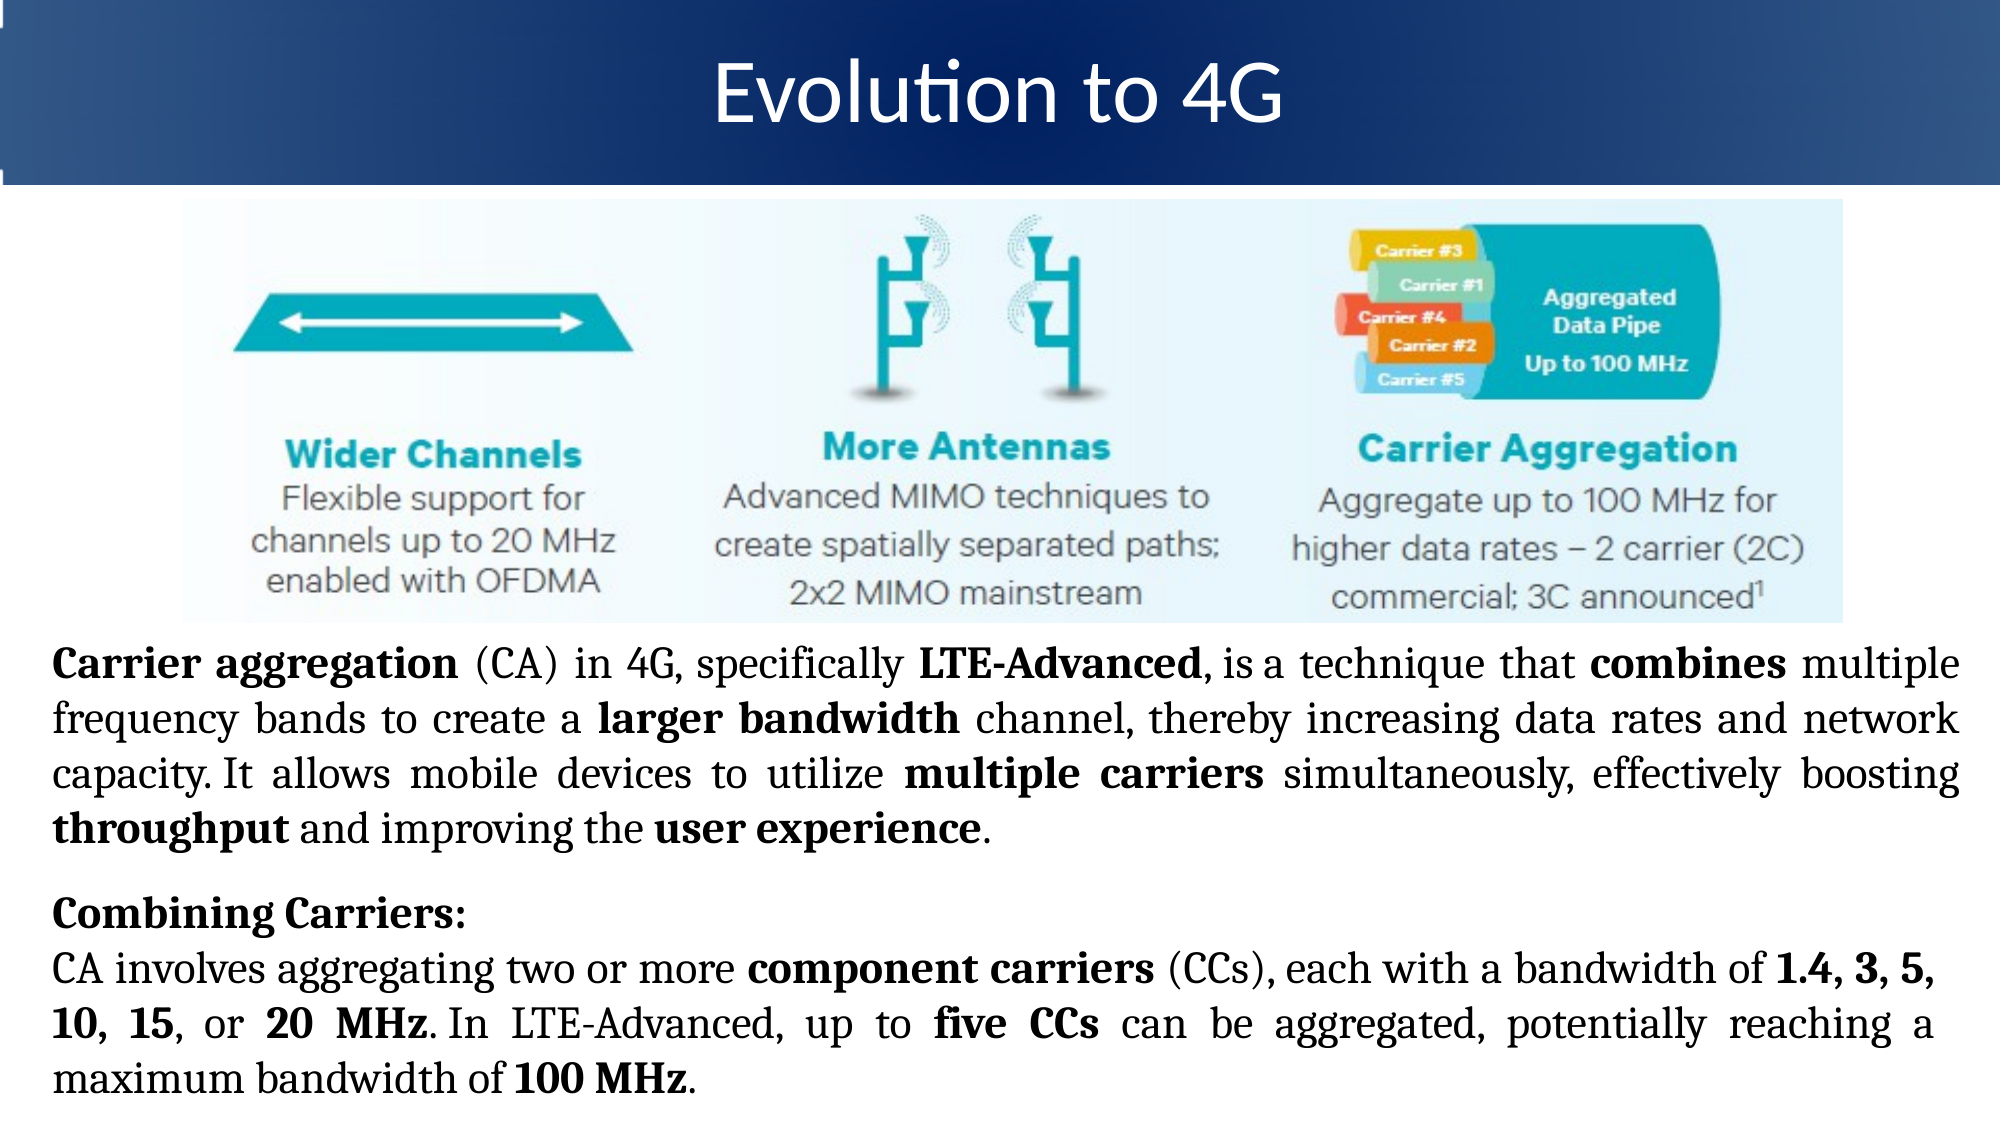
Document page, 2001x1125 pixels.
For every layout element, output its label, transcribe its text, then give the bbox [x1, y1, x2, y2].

picture [0, 0, 2000, 185]
text_box Carrier aggregation (CA) in 4G, specifically LTE-Advanced, is a technique that combines multiple frequency bands to create a larger bandwidth channel, thereby increasing data rates and network capacity. It allows mobile devices to utilize multiple carriers simultaneously, effectively boosting throughput and improving the user experience. [37, 624, 1975, 860]
picture [182, 199, 1843, 623]
title Evolution to 4G [27, 6, 1667, 220]
text_box Combining Carriers: CA involves aggregating two or more component carriers (CCs), each with a bandwidth of 1.4, 3, 5, 10, 15, or 20 MHz. In LTE-Advanced, up to five CCs can be aggregated, potentially reaching a maximum bandwidth of 100 MHz. [37, 874, 1950, 1110]
